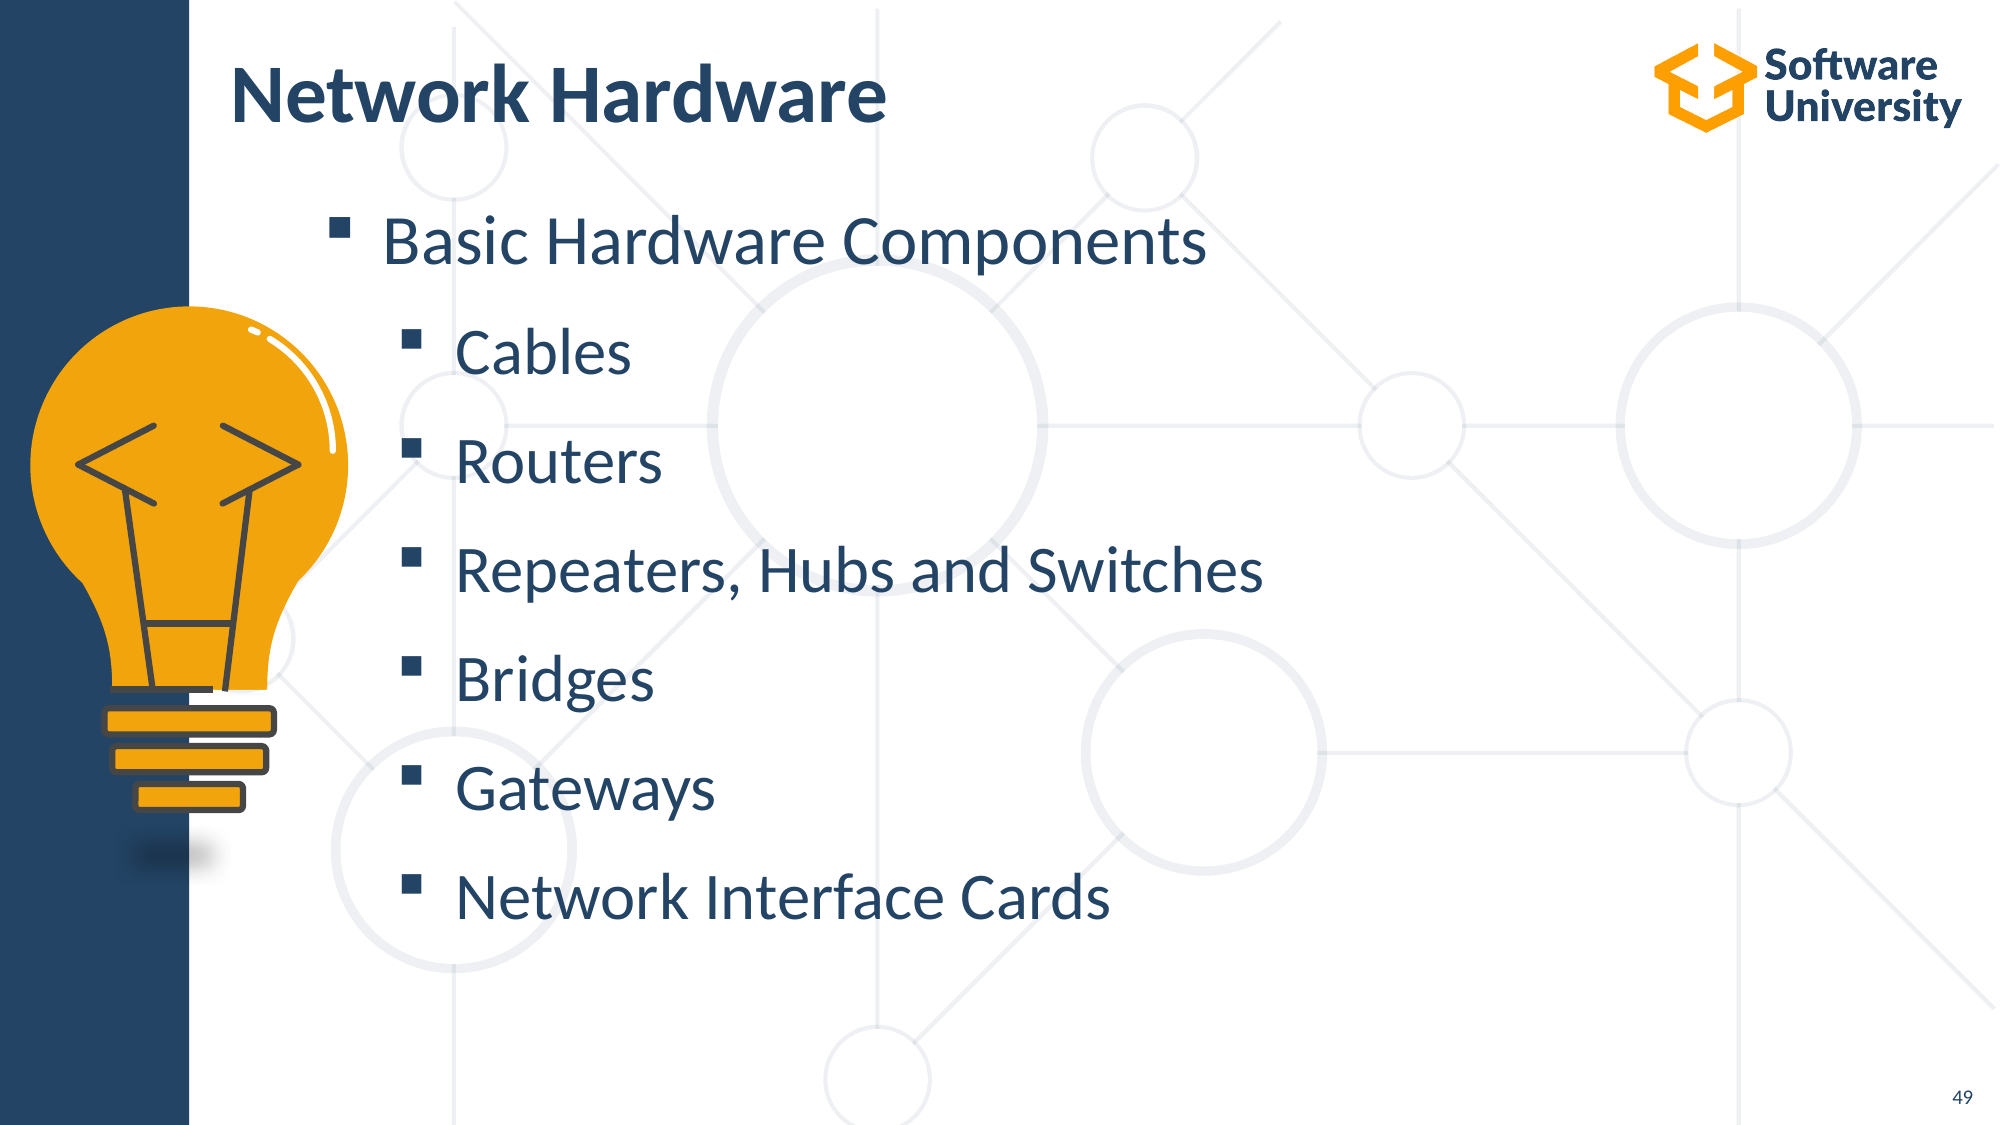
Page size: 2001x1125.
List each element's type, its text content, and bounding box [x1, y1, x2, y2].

picture [1641, 31, 1973, 145]
list Basic Hardware Components Cables Routers Repeaters, Hubs and Switches Bridges Gateways Network Interface Cards [306, 183, 1968, 1094]
slide_number 49 [1927, 1067, 1989, 1117]
title Network Hardware [212, 16, 1628, 162]
